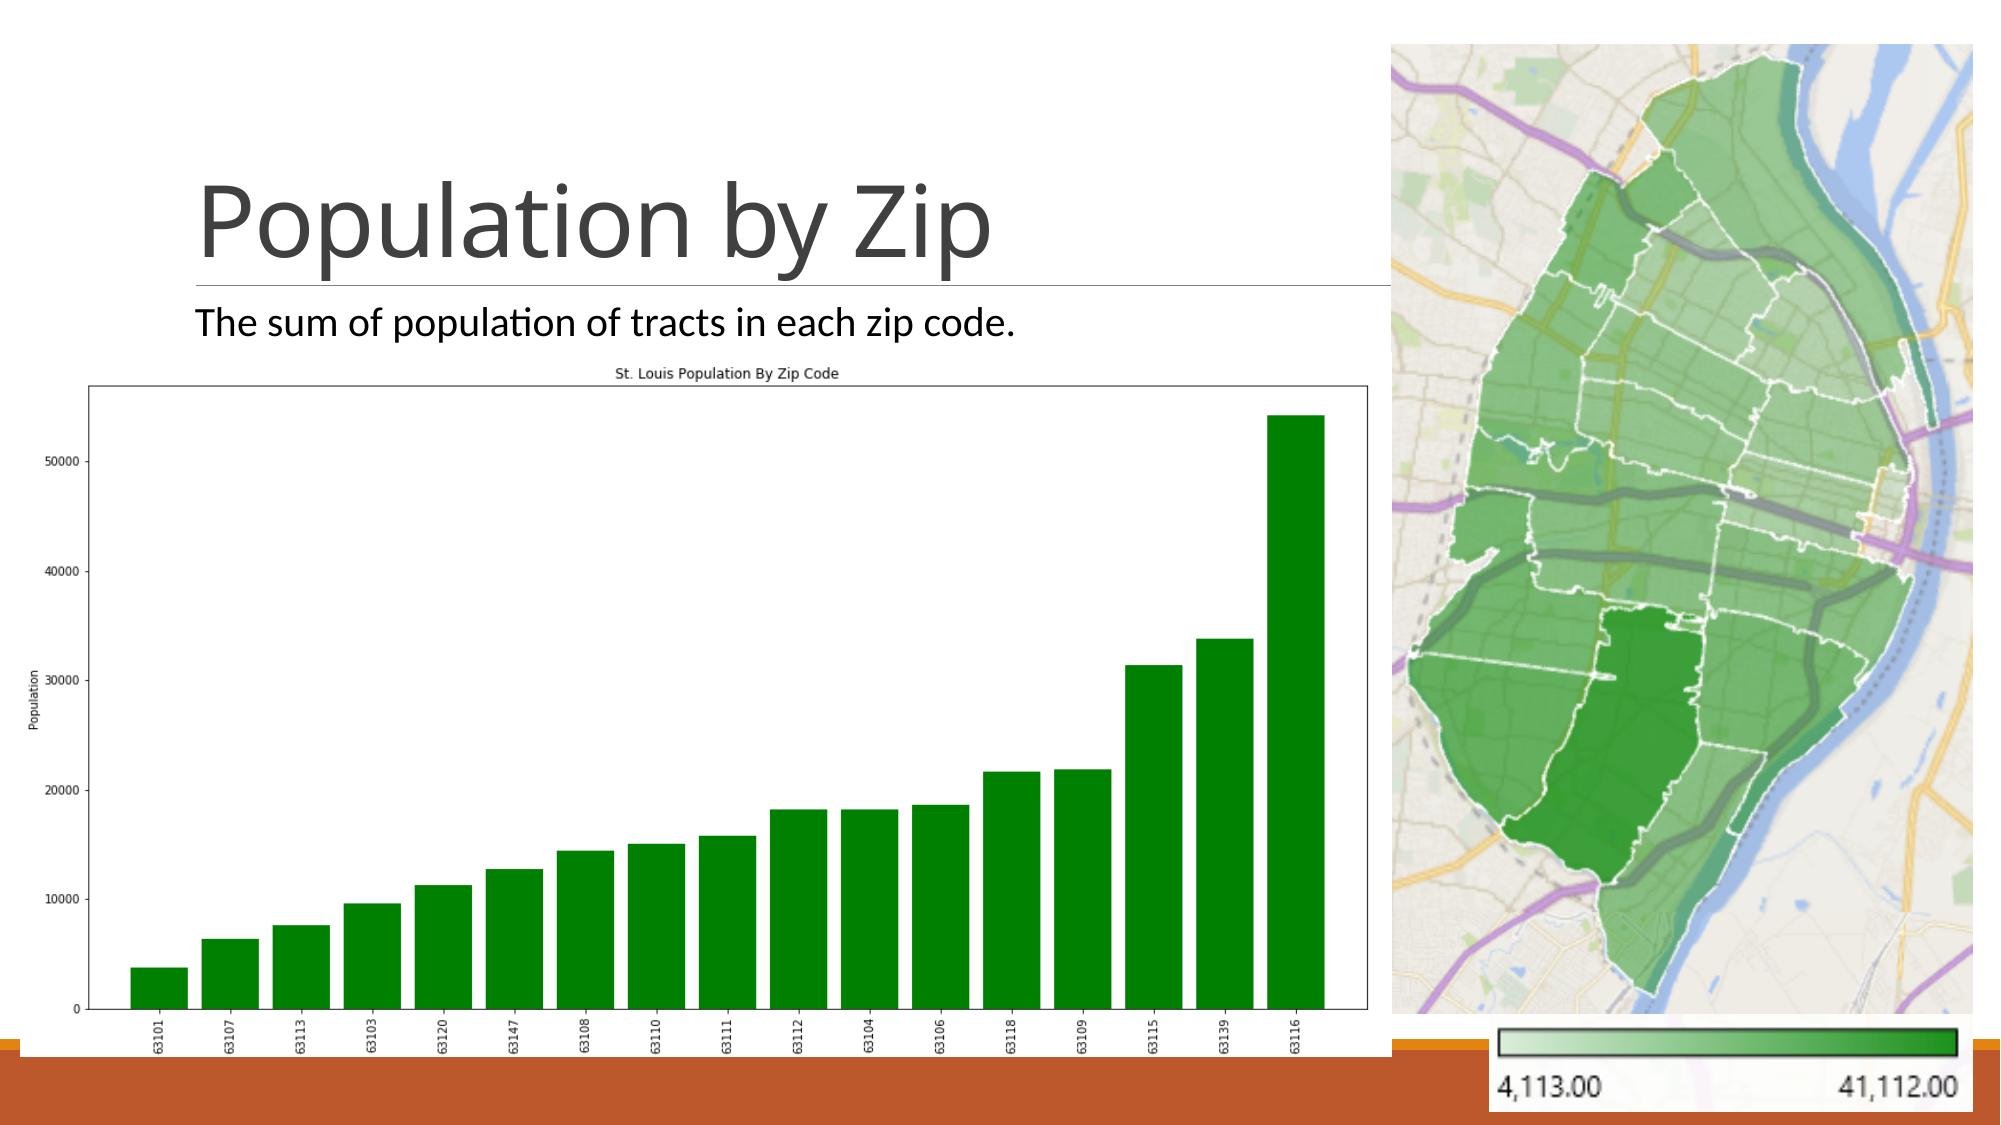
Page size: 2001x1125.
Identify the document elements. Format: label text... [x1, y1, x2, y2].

title Population by Zip [180, 47, 1389, 285]
text_box The sum of population of tracts in each zip code. [179, 287, 1055, 349]
picture [19, 44, 1973, 1058]
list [1488, 1022, 1974, 1112]
